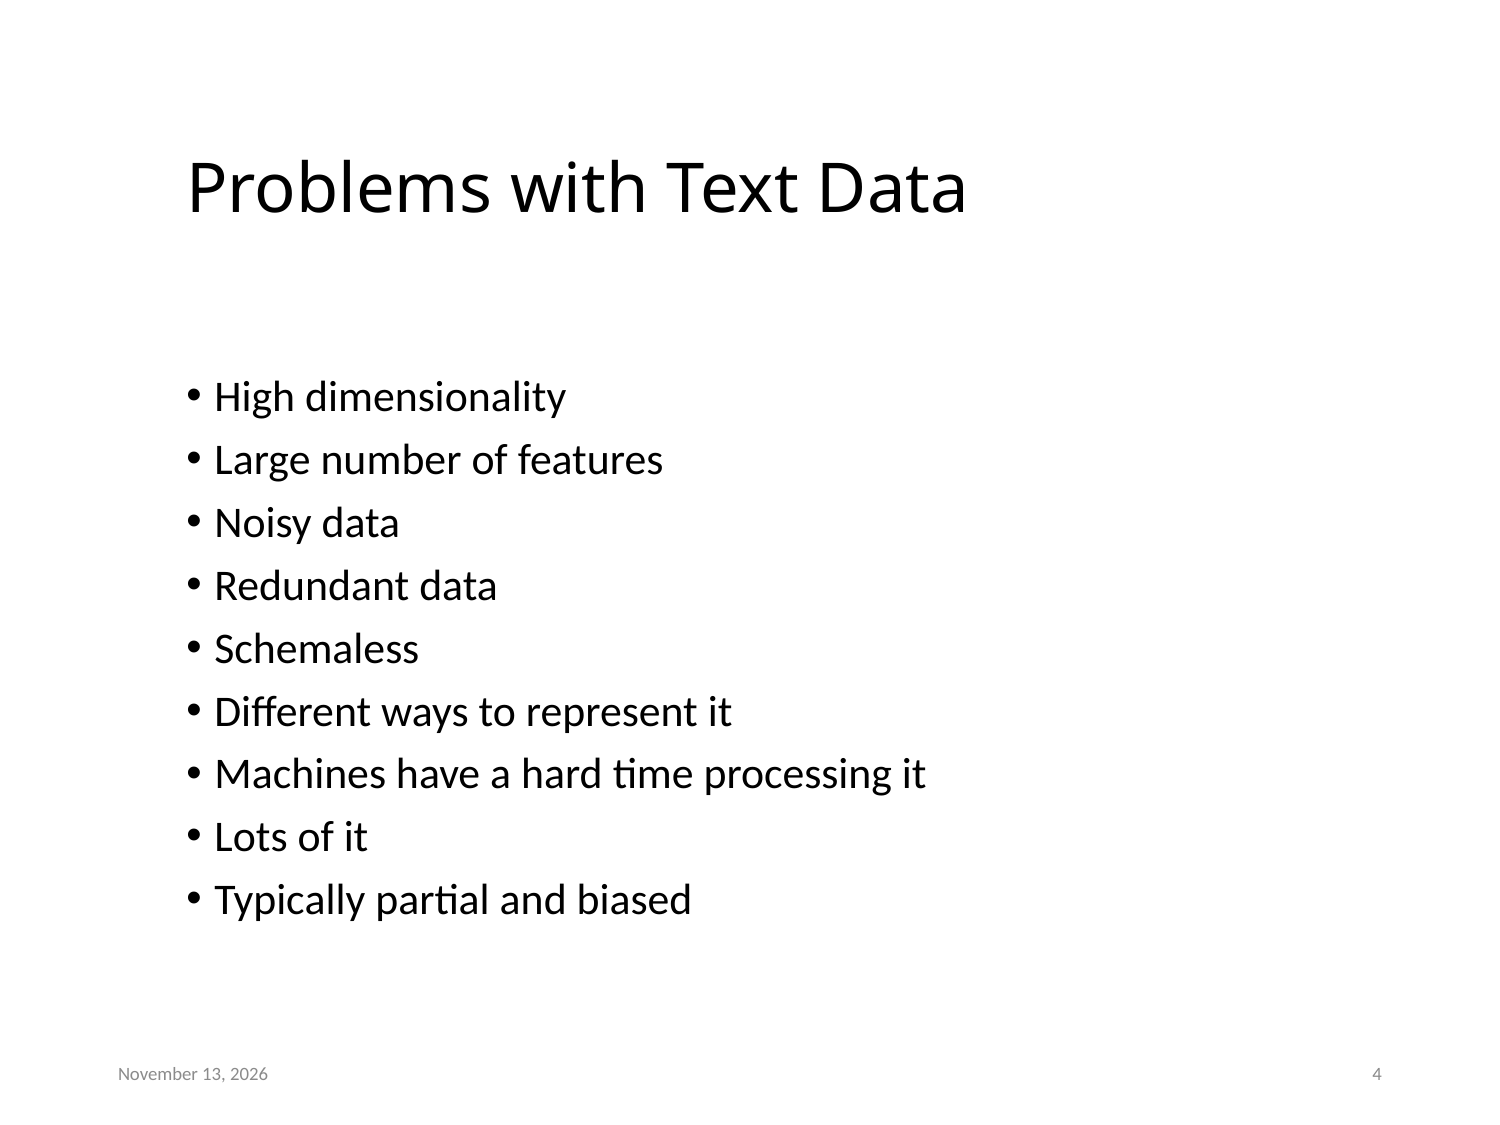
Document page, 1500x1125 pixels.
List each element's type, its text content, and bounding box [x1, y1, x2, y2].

title Problems with Text Data [171, 96, 1324, 285]
slide_number 4 [1059, 1042, 1397, 1103]
list High dimensionality Large number of features Noisy data Redundant data Schemaless Different ways to represent it Machines have a hard time processing it Lots of it Typically partial and biased [171, 366, 1283, 942]
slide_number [103, 1042, 441, 1103]
